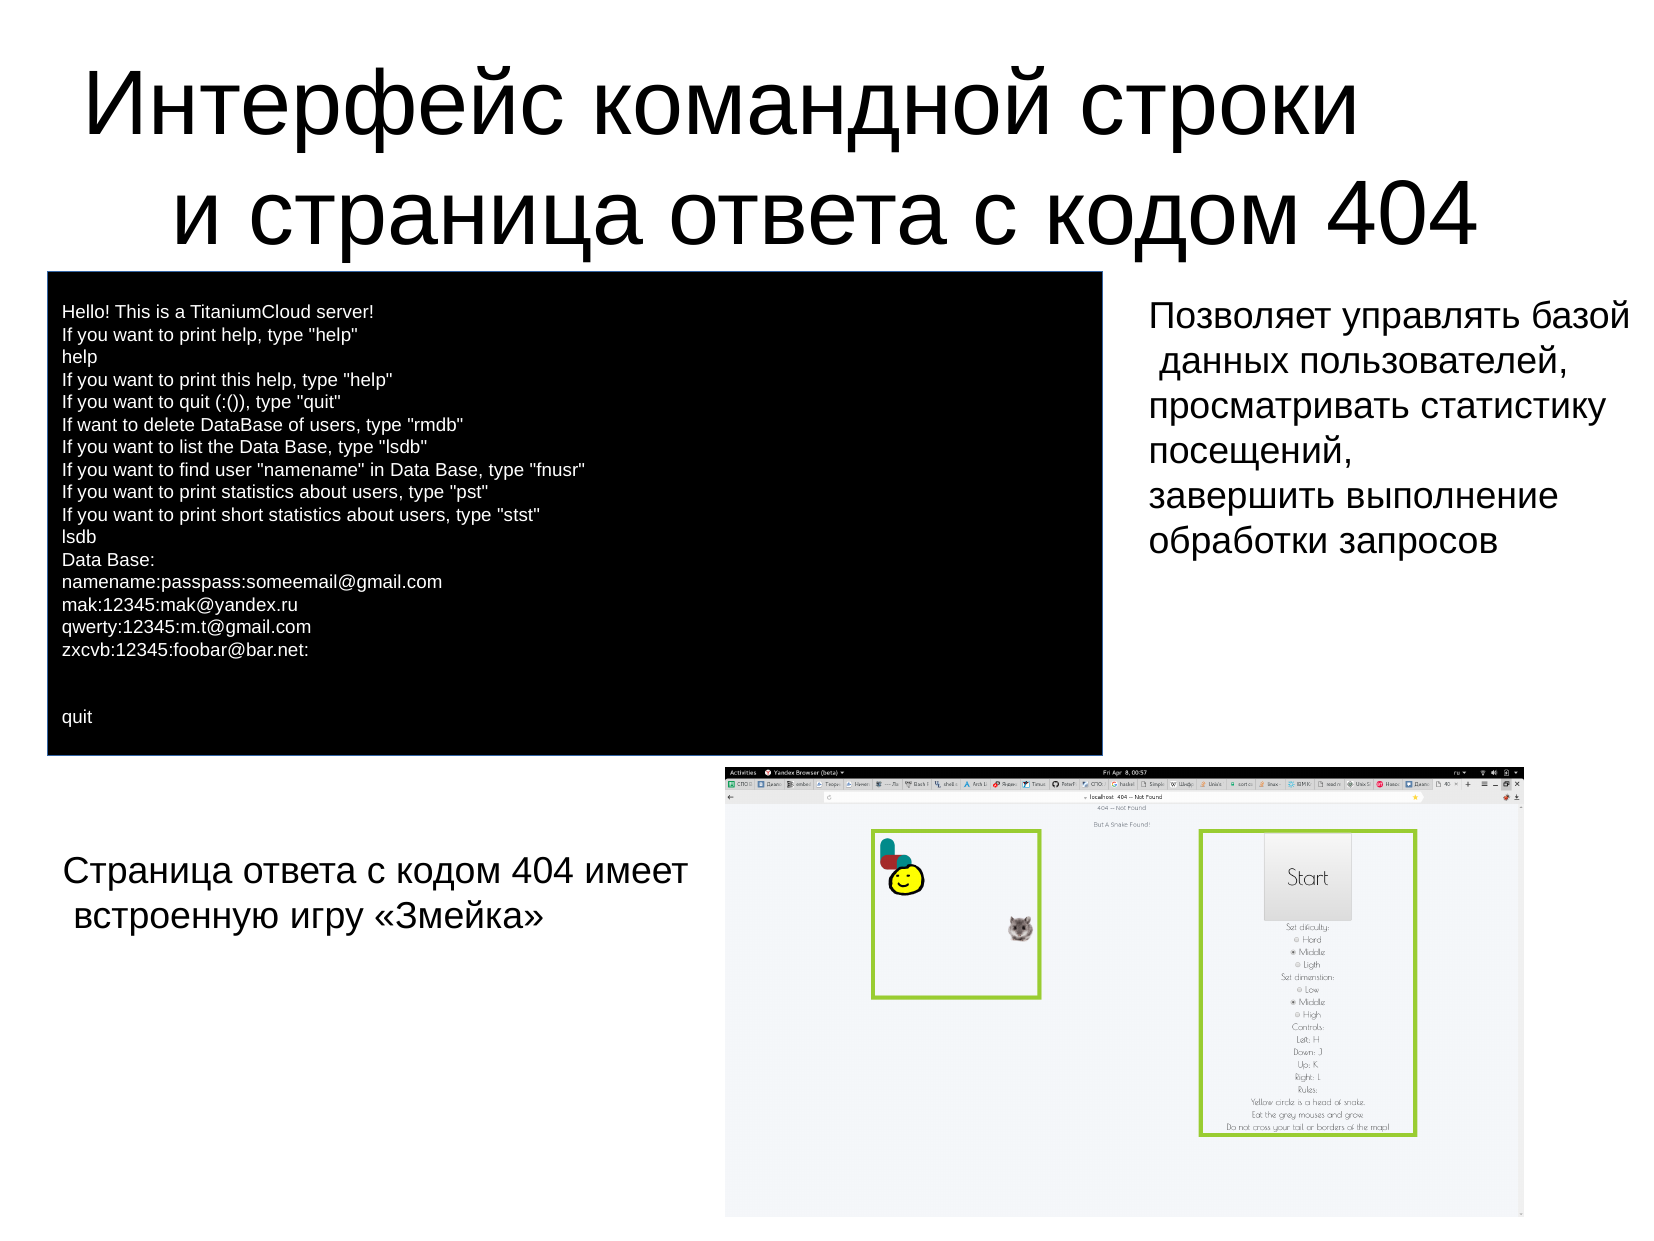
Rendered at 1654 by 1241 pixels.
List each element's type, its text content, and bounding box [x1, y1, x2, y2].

text_box Интерфейс командной строки и страница ответа с кодом 404 [82, 26, 1571, 280]
text_box Страница ответа с кодом 404 имеет встроенную игру «Змейка» [48, 838, 709, 957]
picture [725, 767, 1524, 1217]
text_box Позволяет управлять базой данных пользователей, просматривать статистику посещений, завершить выполнение обработки запросов [1133, 283, 1651, 609]
text_box Hello! This is a TitaniumCloud server! If you want to print help, type "help" help If you want to print this help, type "help" If you want to quit (:()), type "quit" If want to delete DataBase of users, type "rmdb" If you want to list the Data Base, type "lsdb" If you want to find user "namename" in Data Base, type "fnusr" If you want to print statistics about users, type "pst" If you want to print short statistics about users, type "stst" lsdb Data Base: namename:passpass:someemail@gmail.com mak:12345:mak@yandex.ru qwerty:12345:m.t@gmail.com zxcvb:12345:foobar@bar.net: quit [47, 271, 1103, 756]
